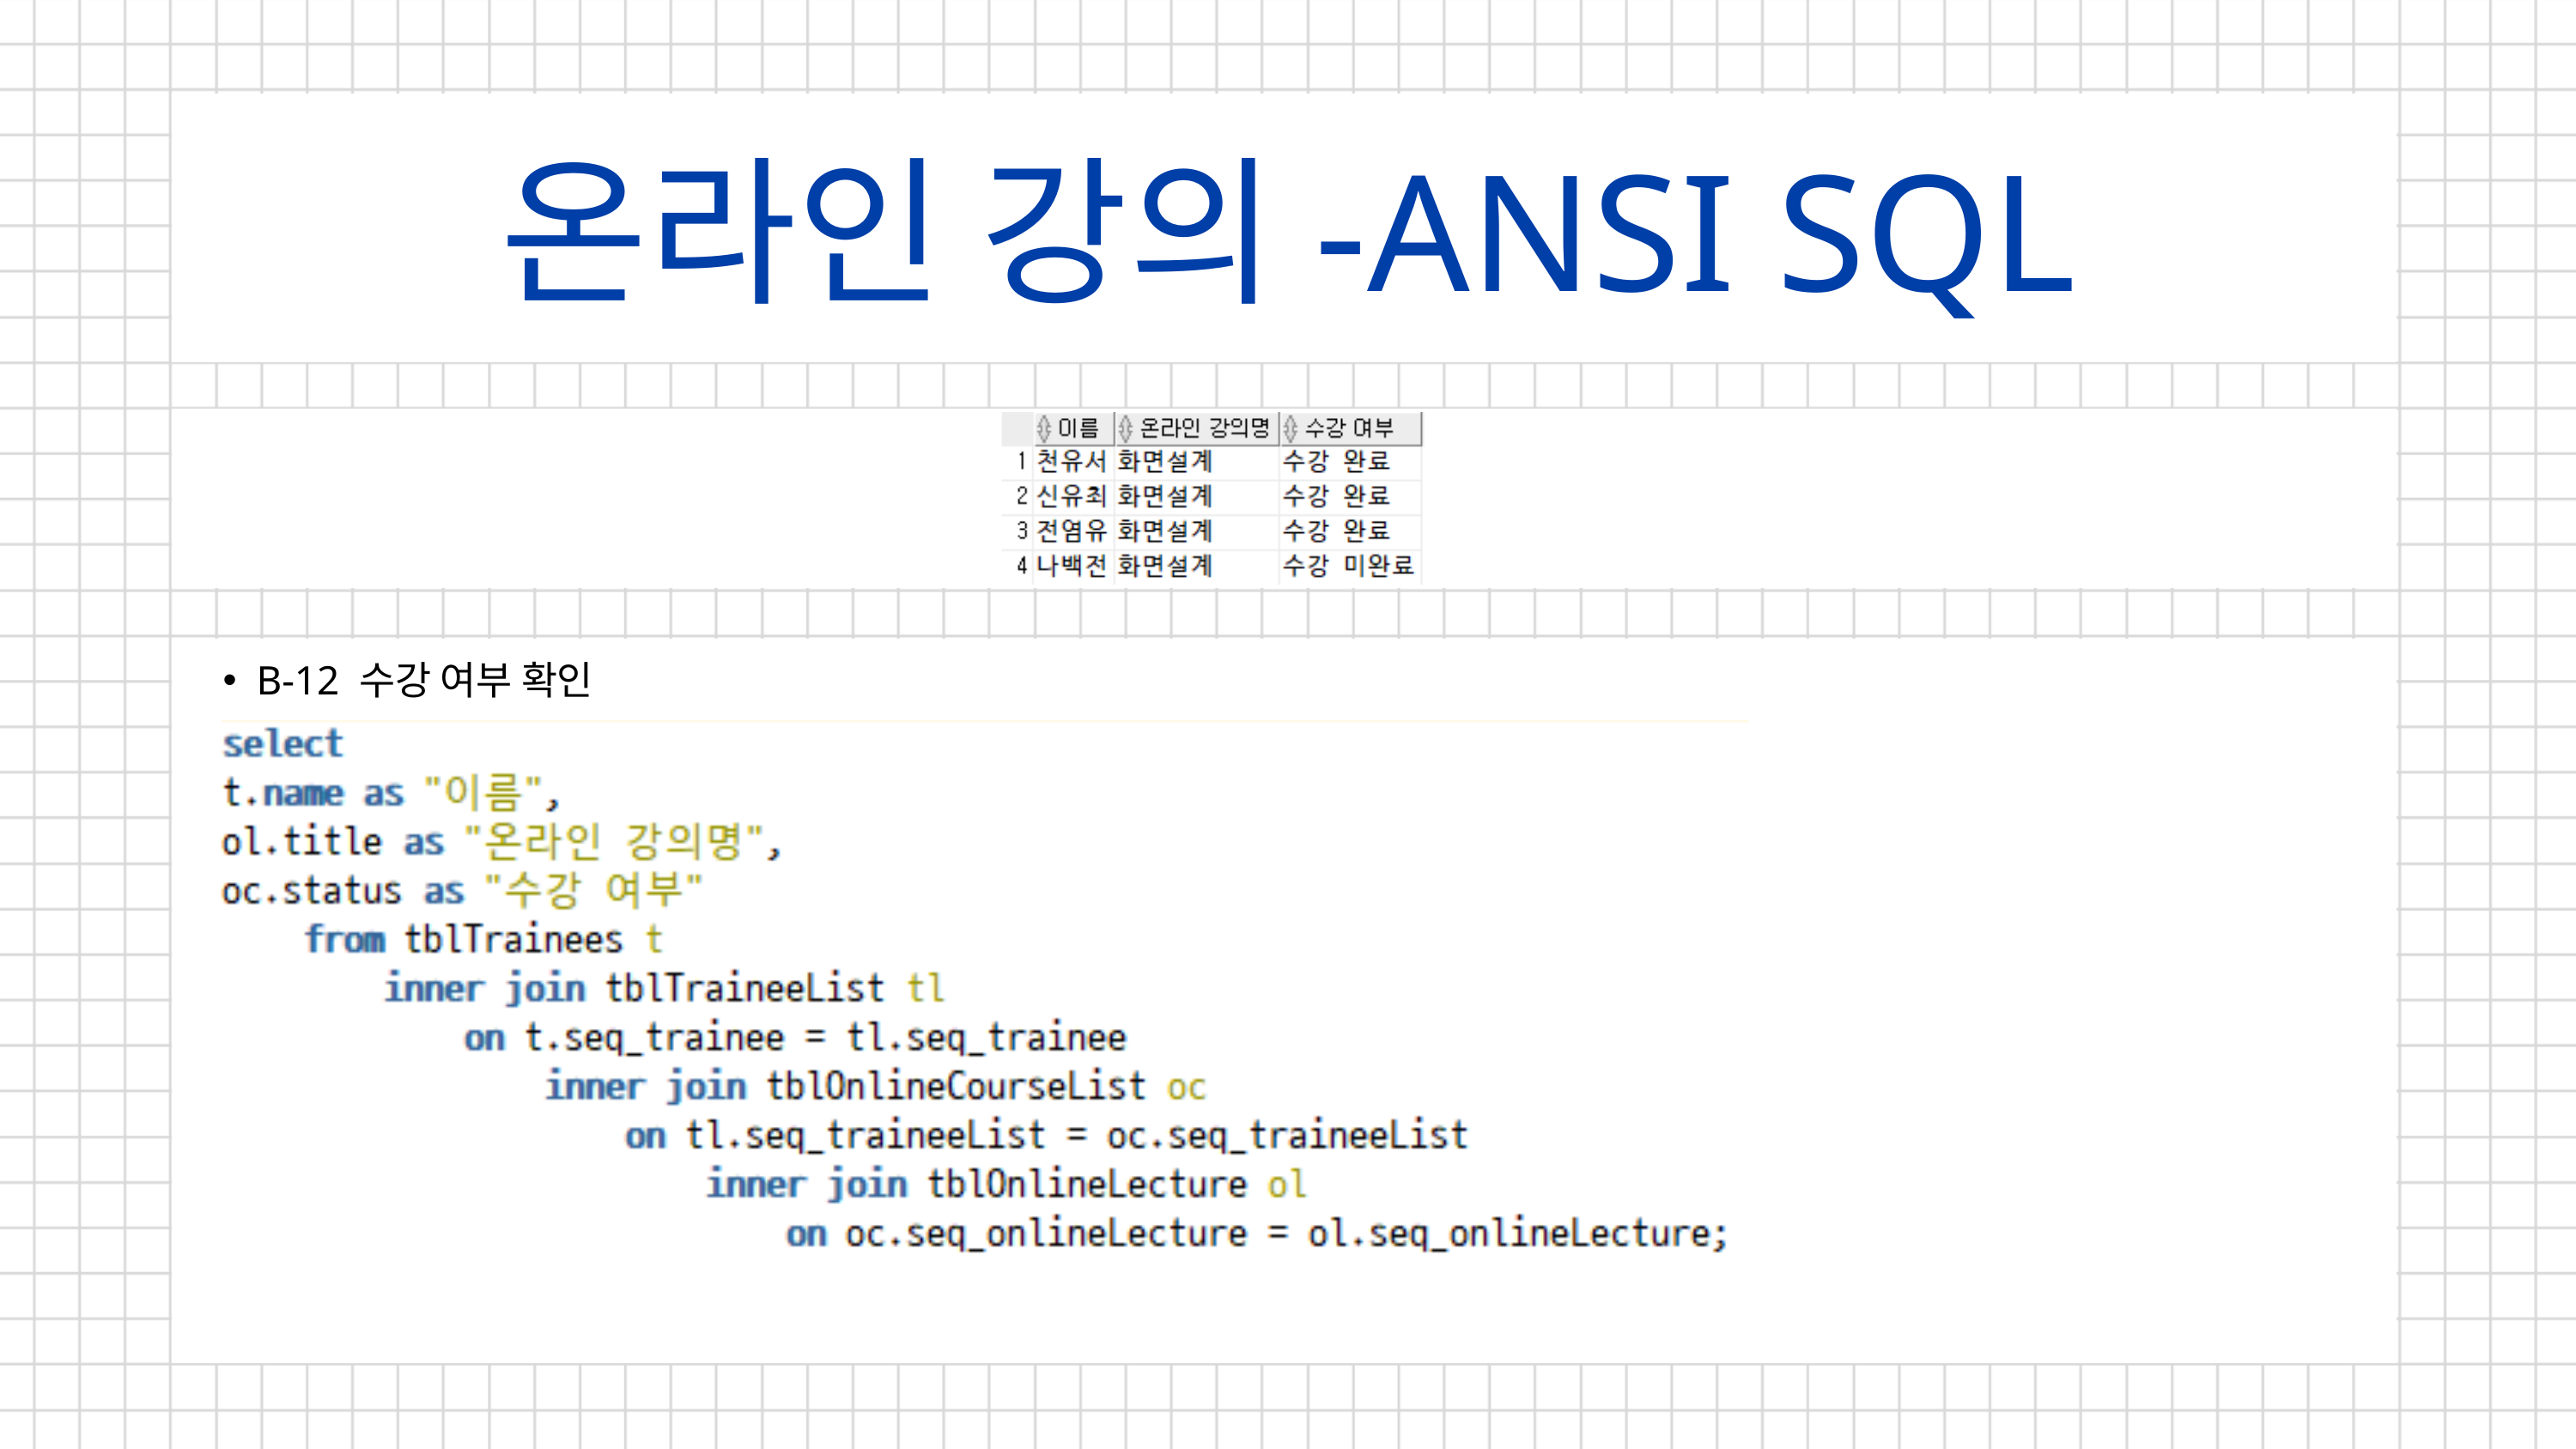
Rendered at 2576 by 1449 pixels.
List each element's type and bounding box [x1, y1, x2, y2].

text_box [171, 94, 2397, 363]
text_box [171, 409, 2397, 588]
text_box [0, 0, 2576, 1449]
text_box [169, 96, 2402, 373]
text_box [167, 640, 2402, 1373]
text_box [169, 409, 2402, 597]
text_box [171, 639, 2397, 1364]
